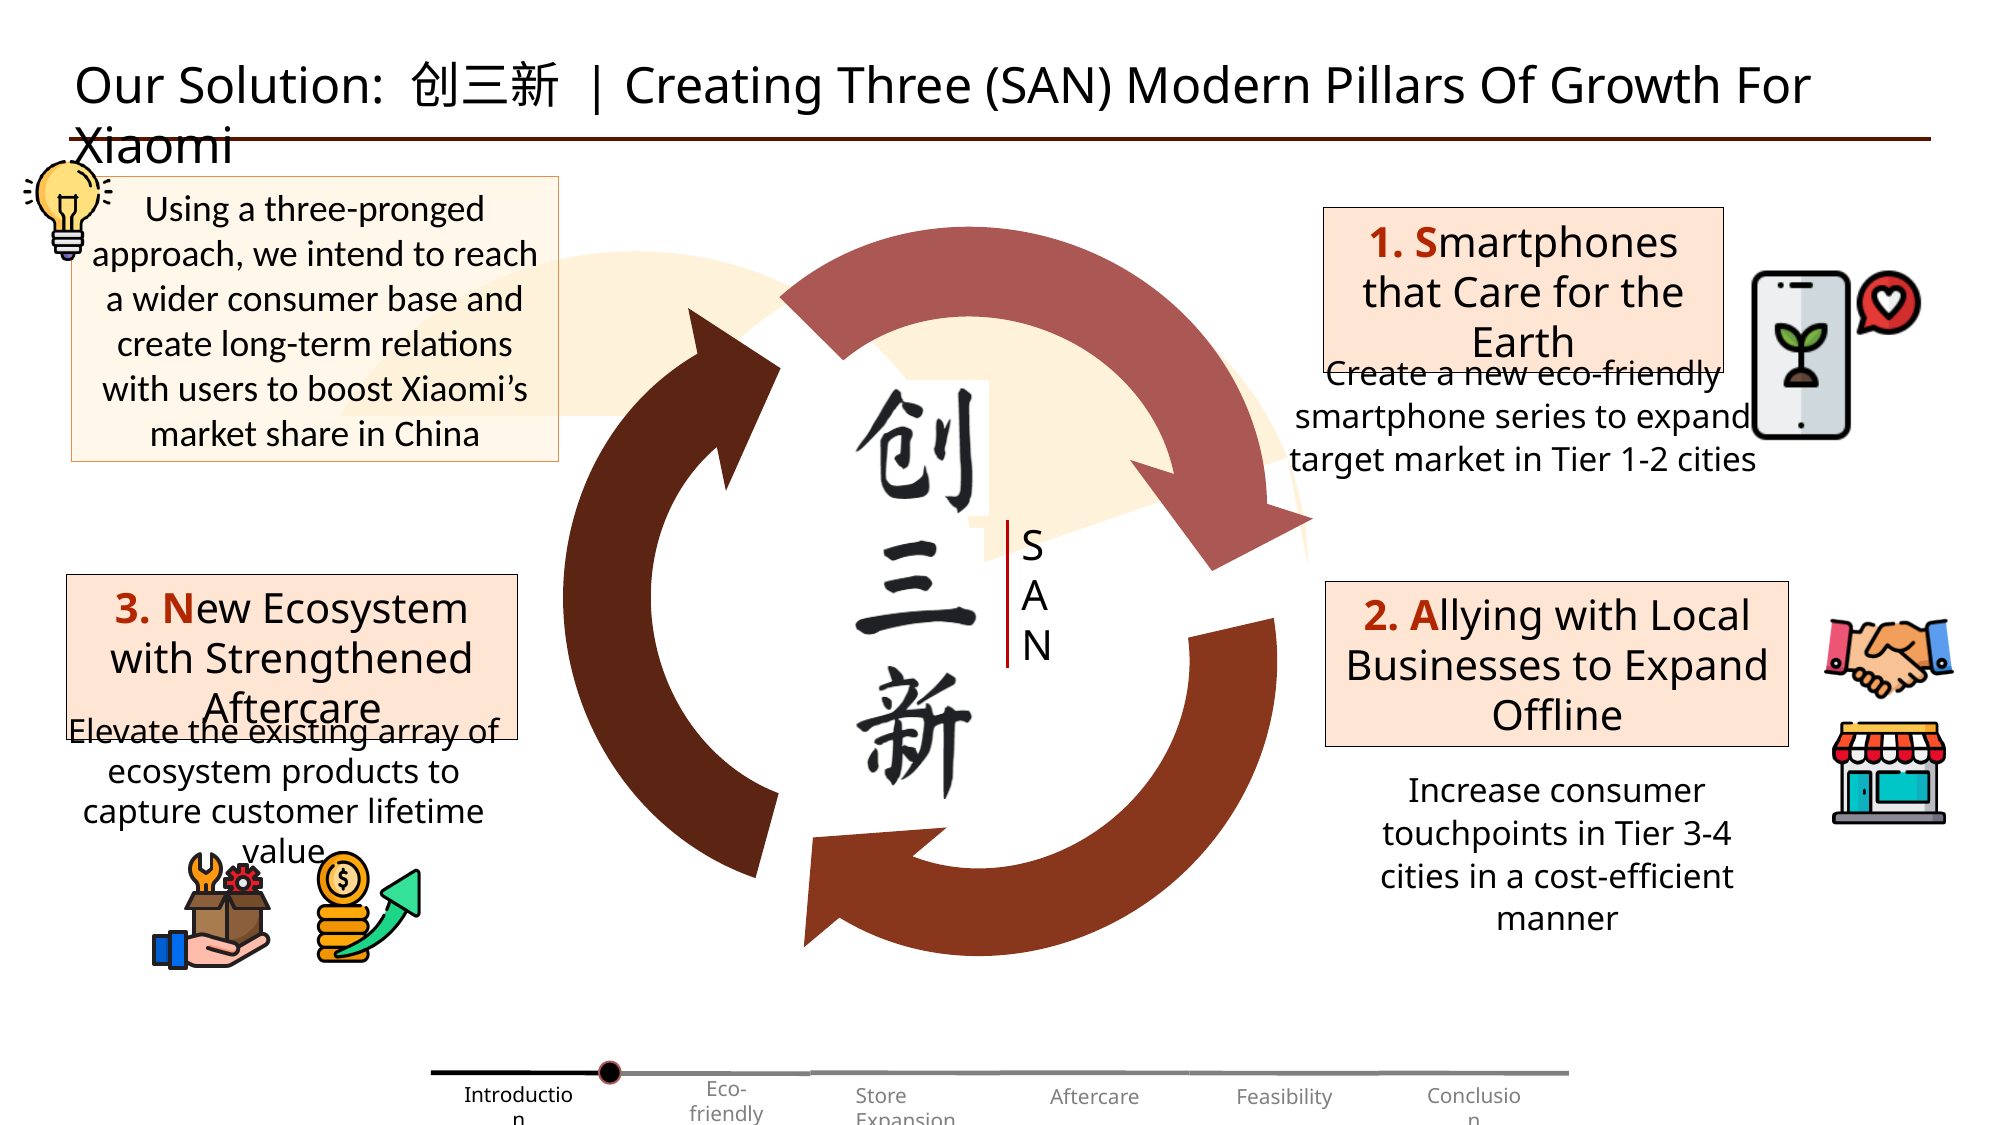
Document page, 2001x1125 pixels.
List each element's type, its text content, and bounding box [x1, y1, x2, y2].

picture [1743, 262, 1930, 449]
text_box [847, 380, 1047, 799]
text_box Elevate the existing array of ecosystem products to capture customer lifetime value [30, 702, 514, 878]
text_box 2. Allying with Local Businesses to Expand Offline [1336, 581, 1789, 747]
picture [148, 847, 274, 973]
picture [1824, 594, 1954, 830]
text_box Increase consumer touchpoints in Tier 3-4 cities in a cost-efficient manner [1345, 759, 1770, 945]
picture [316, 851, 421, 963]
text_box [449, 1061, 1569, 1125]
text_box 1. Smartphones that Care for the Earth [1336, 207, 1724, 342]
picture [17, 160, 118, 261]
text_box Our Solution: 创三新 | Creating Three (SAN) Modern Pillars Of Growth For Xiaomi [59, 45, 1908, 181]
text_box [514, 180, 1336, 997]
text_box Using a three-pronged approach, we intend to reach a wider consumer base and create long-term relations with users to boost Xiaomi’s market share in China [71, 176, 559, 462]
text_box Create a new eco-friendly smartphone series to expand target market in Tier 1-2 cities [1336, 342, 1777, 486]
text_box 3. New Ecosystem with Strengthened Aftercare [66, 574, 514, 702]
